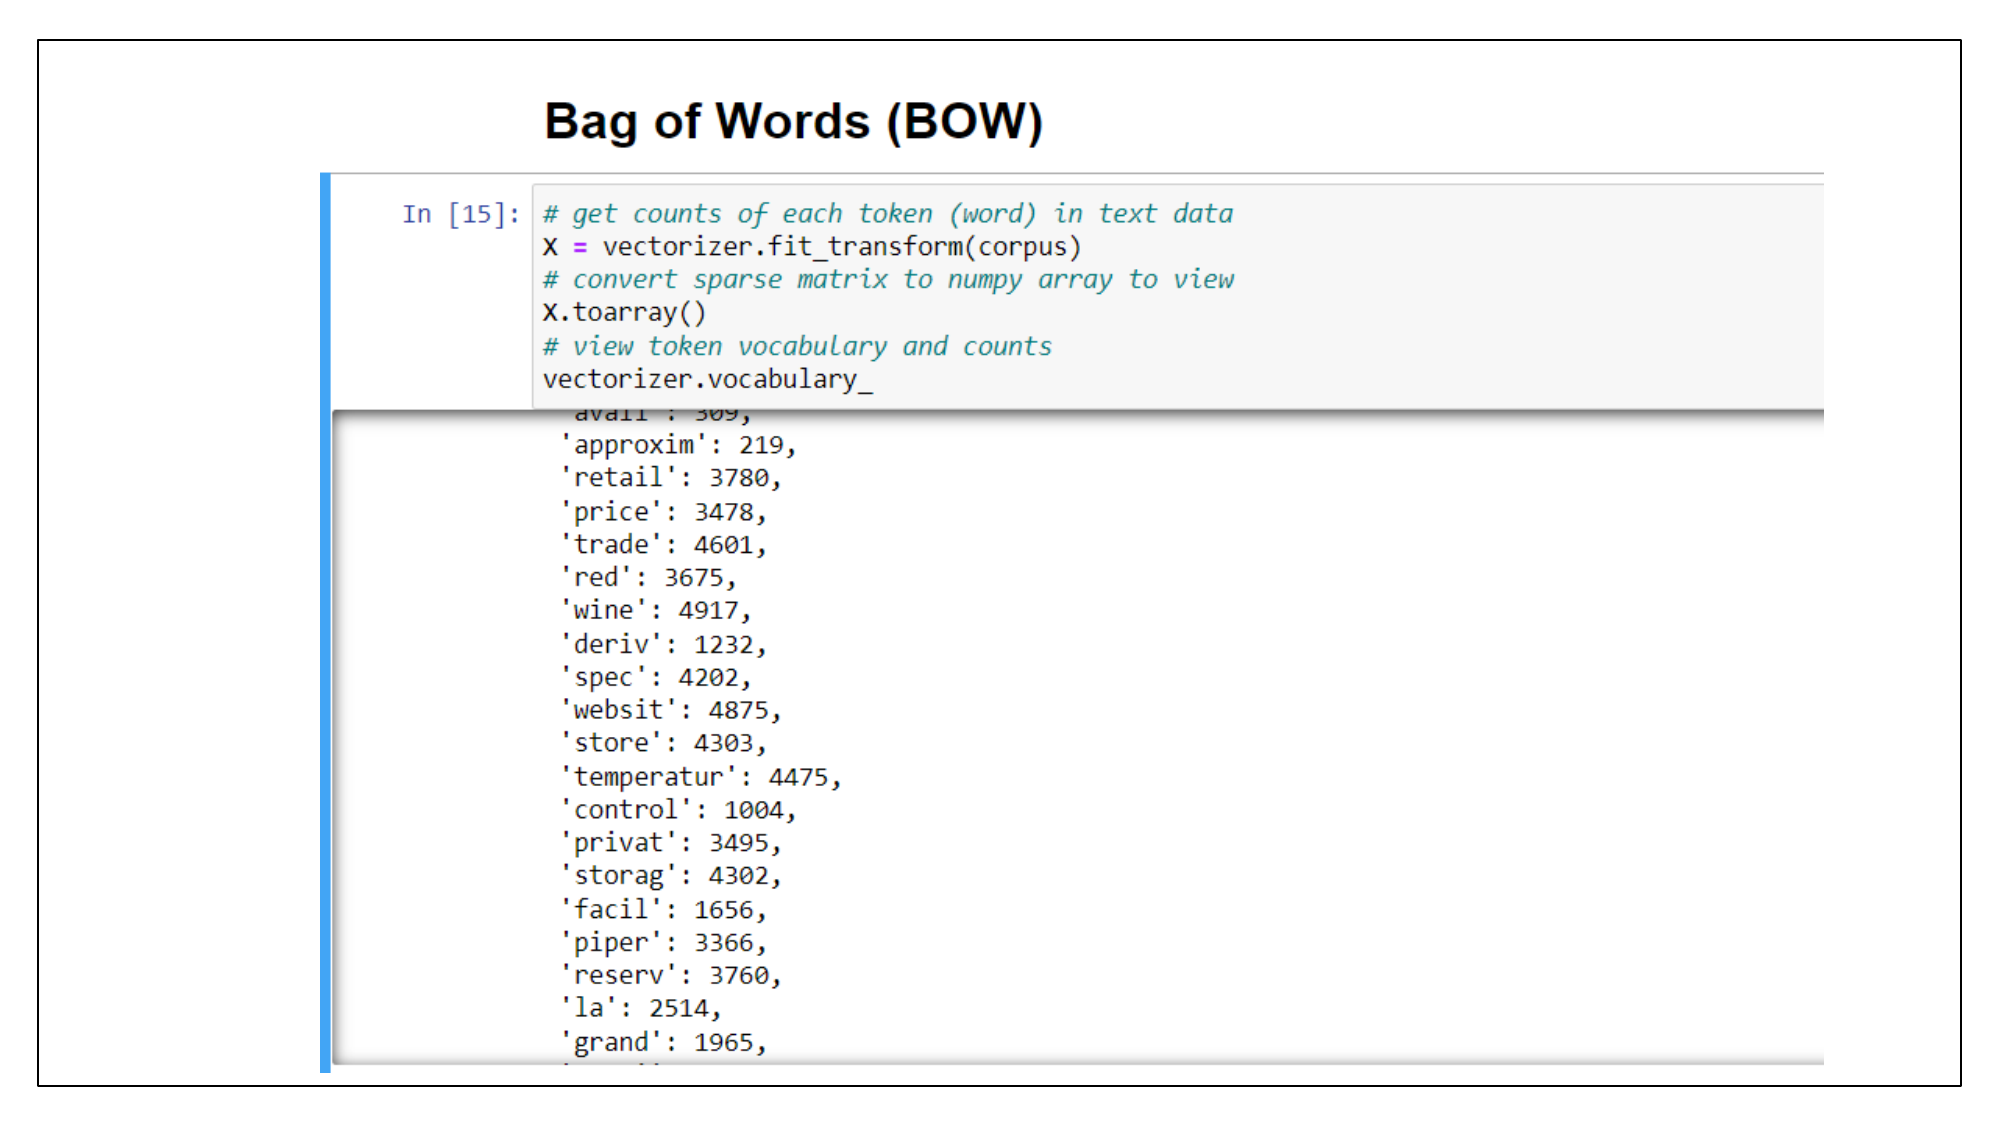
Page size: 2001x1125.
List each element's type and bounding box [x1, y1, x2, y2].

picture [320, 73, 1824, 1074]
